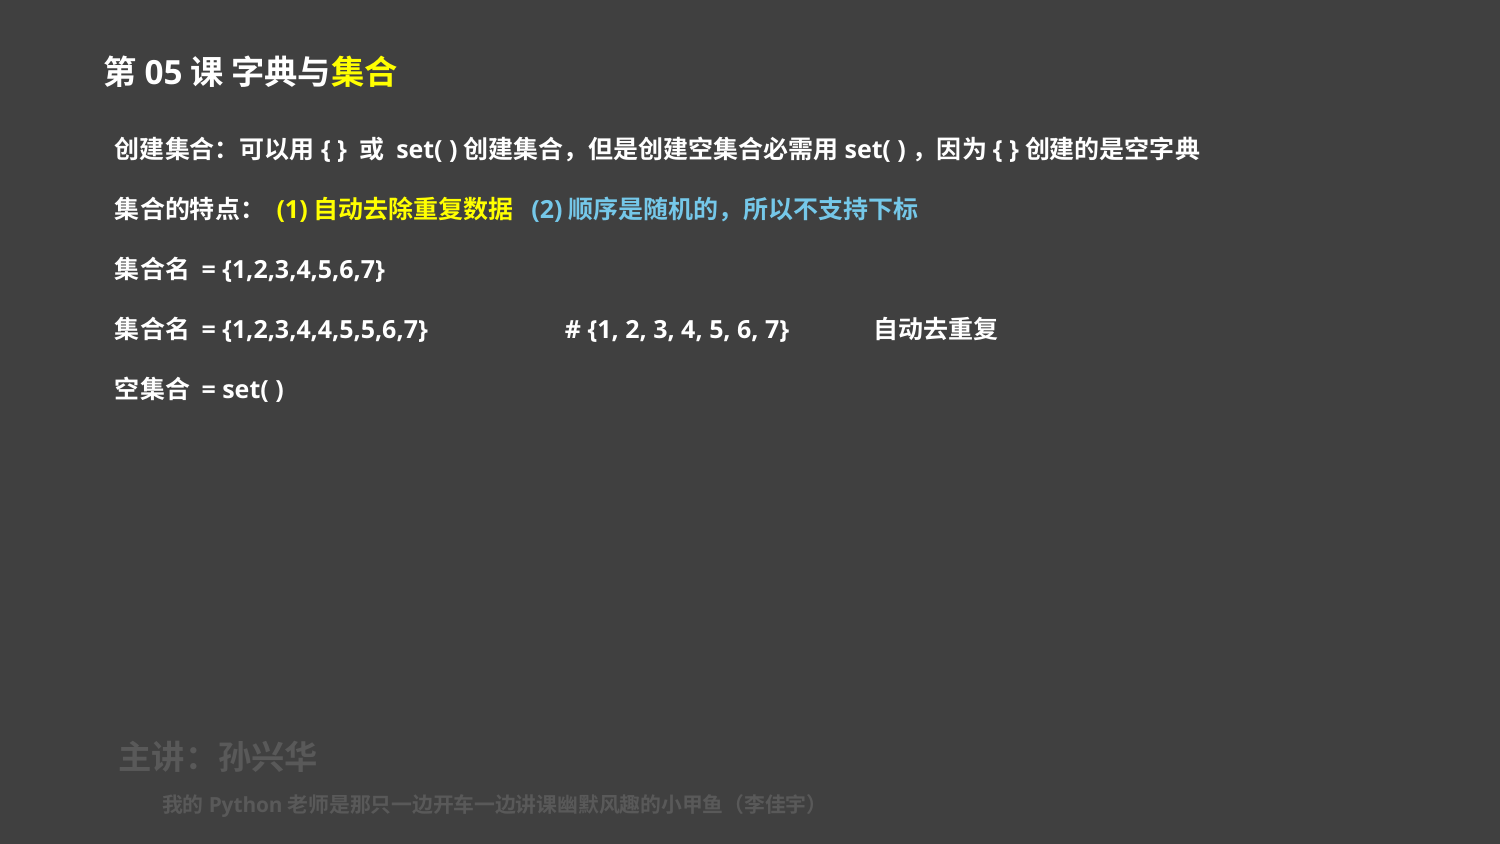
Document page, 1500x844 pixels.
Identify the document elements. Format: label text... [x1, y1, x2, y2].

text_box 创建集合：可以用{ } 或 set( )创建集合，但是创建空集合必需用set( )，因为{ }创建的是空字典 集合的特点： (1)自动去除重复数据 (2)顺序是随机的，所以不支持下标 集合名 = {1,2,3,4,5,6,7} 集合名 = {1,2,3,4,4,5,5,6,7} # {1, 2, 3, 4, 5, 6, 7} 自动去重复 空集合 = set( ) [100, 126, 1306, 441]
text_box 第05课 字典与集合 [88, 43, 597, 99]
